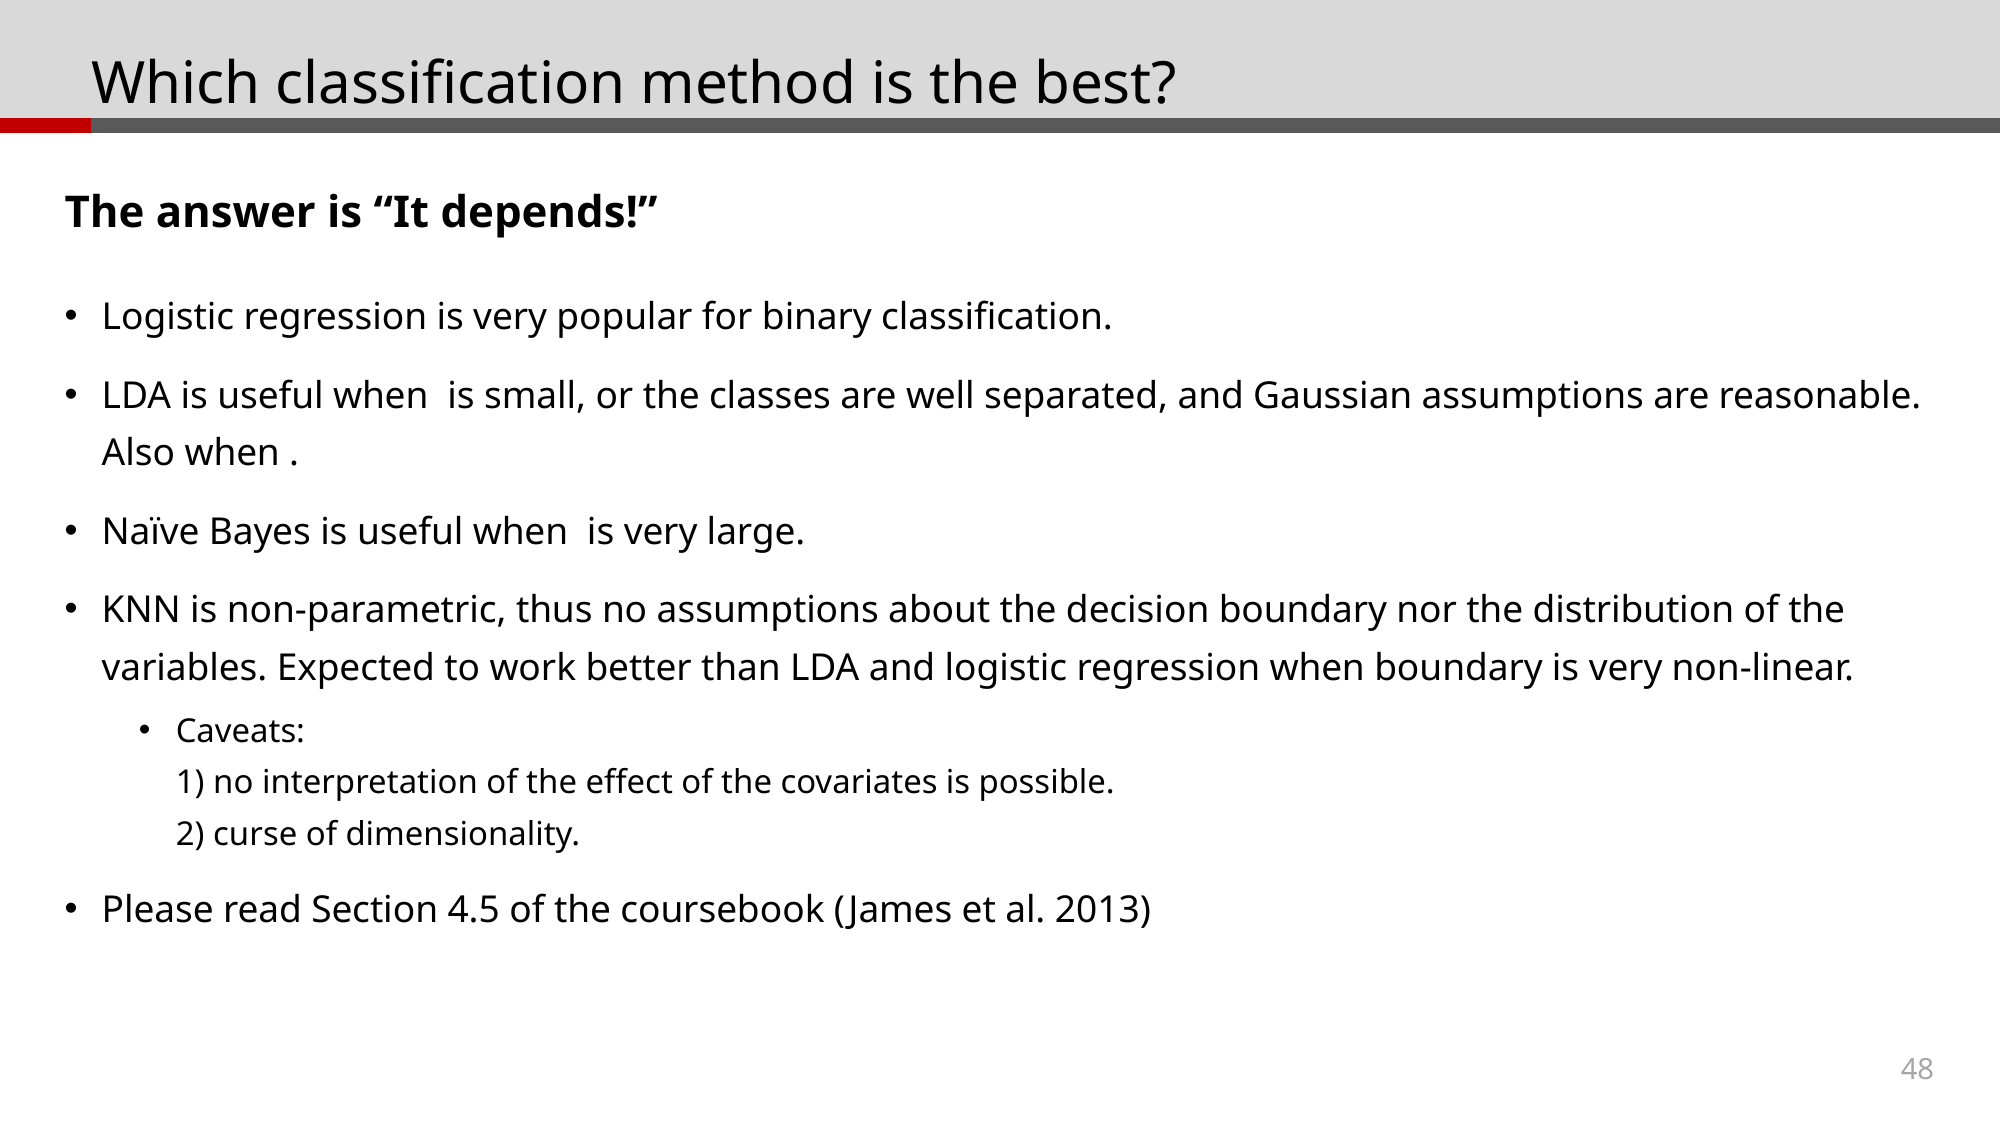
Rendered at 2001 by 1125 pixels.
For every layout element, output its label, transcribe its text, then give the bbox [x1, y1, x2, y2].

slide_number 48 [1618, 1042, 1949, 1103]
title Which classification method is the best? [91, 0, 1949, 115]
list The answer is “It depends!” [49, 181, 1949, 242]
